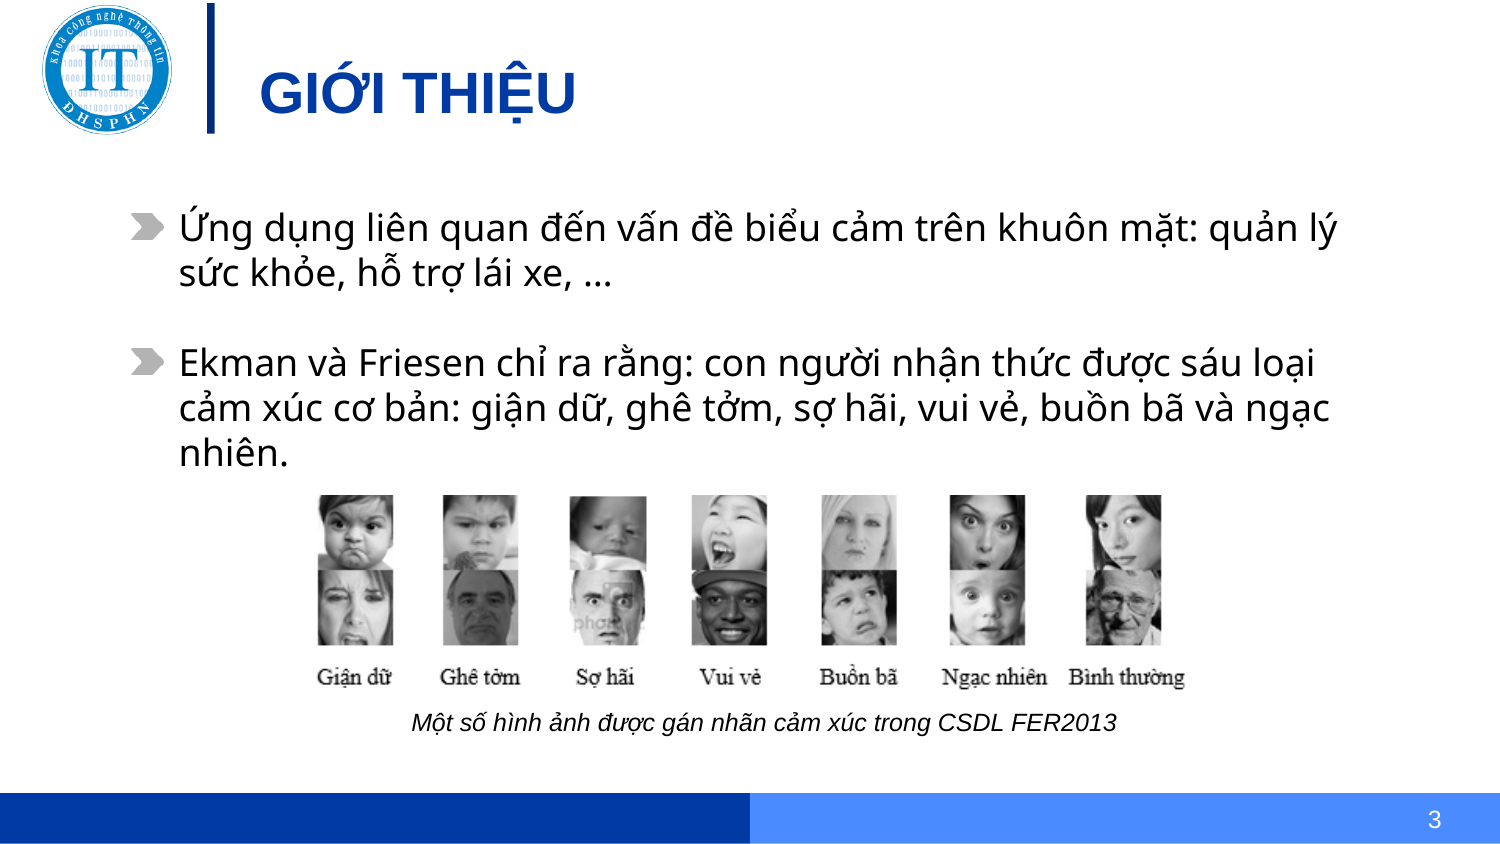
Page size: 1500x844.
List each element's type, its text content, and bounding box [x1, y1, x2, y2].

text_box Ứng dụng liên quan đến vấn đề biểu cảm trên khuôn mặt: quản lý sức khỏe, hỗ trợ lái xe, … Ekman và Friesen chỉ ra rằng: con người nhận thức được sáu loại cảm xúc cơ bản: giận dữ, ghê tởm, sợ hãi, vui vẻ, buồn bã và ngạc nhiên. [116, 196, 1413, 482]
text_box [205, 1, 217, 136]
picture [37, 0, 178, 141]
title GIỚI THIỆU [244, 39, 1360, 134]
text_box 3 [1413, 796, 1457, 841]
picture [312, 495, 1188, 699]
text_box Một số hình ảnh được gán nhãn cảm xúc trong CSDL FER2013 [396, 708, 1134, 744]
picture [131, 213, 164, 240]
picture [131, 348, 164, 375]
